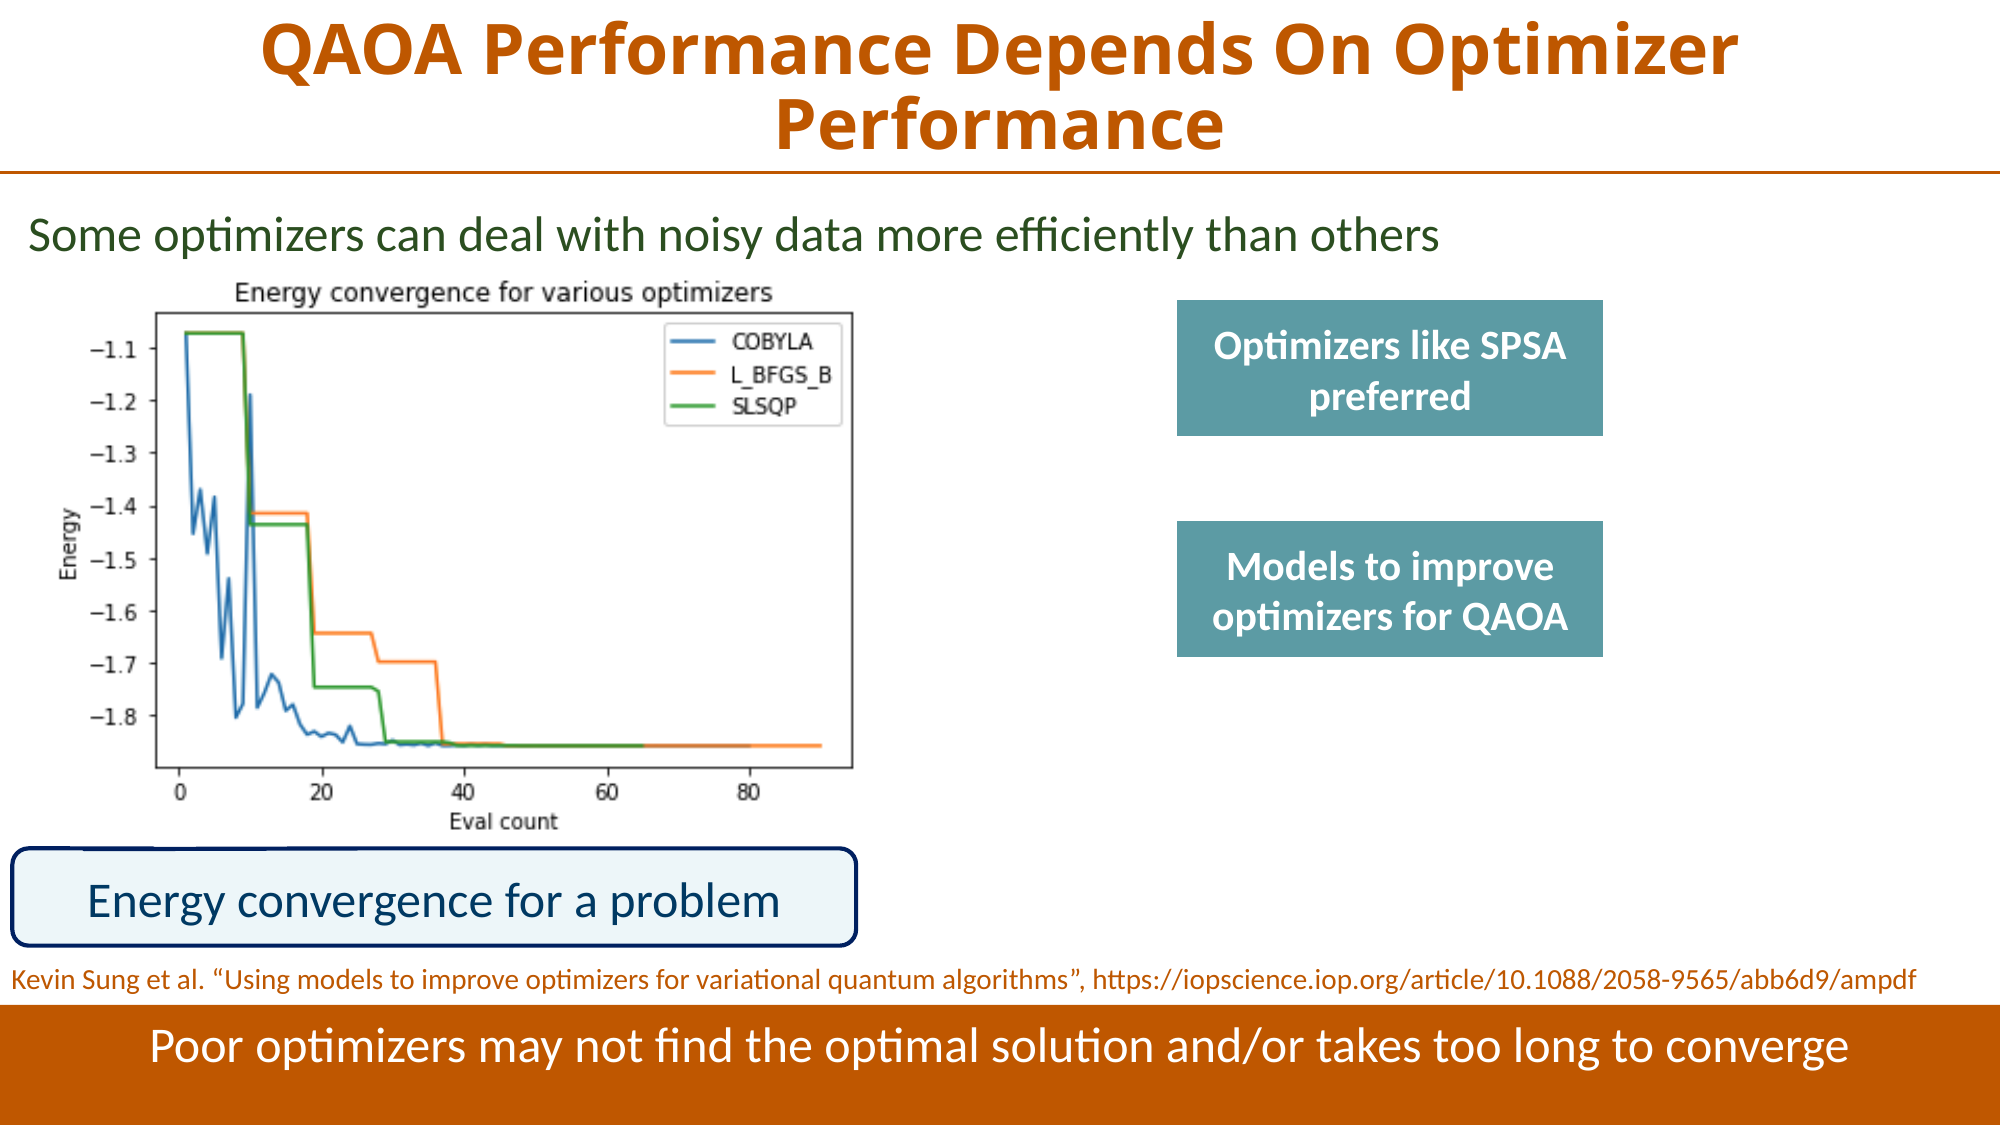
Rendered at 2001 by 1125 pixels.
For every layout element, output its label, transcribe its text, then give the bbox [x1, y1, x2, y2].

text_box QAOA Performance Depends On Optimizer Performance [13, 6, 1987, 171]
text_box Some optimizers can deal with noisy data more efficiently than others [13, 194, 2000, 270]
text_box Energy convergence for a problem [12, 848, 857, 946]
text_box Models to improve optimizers for QAOA [1173, 517, 1607, 661]
text_box Kevin Sung et al. “Using models to improve optimizers for variational quantum algorithms”, https://iopscience.iop.org/article/10.1088/2058-9565/abb6d9/ampdf [0, 953, 1987, 1003]
text_box Poor optimizers may not find the optimal solution and/or takes too long to converge [0, 1004, 2000, 1125]
picture [38, 275, 884, 858]
text_box Optimizers like SPSA preferred [1173, 296, 1607, 440]
